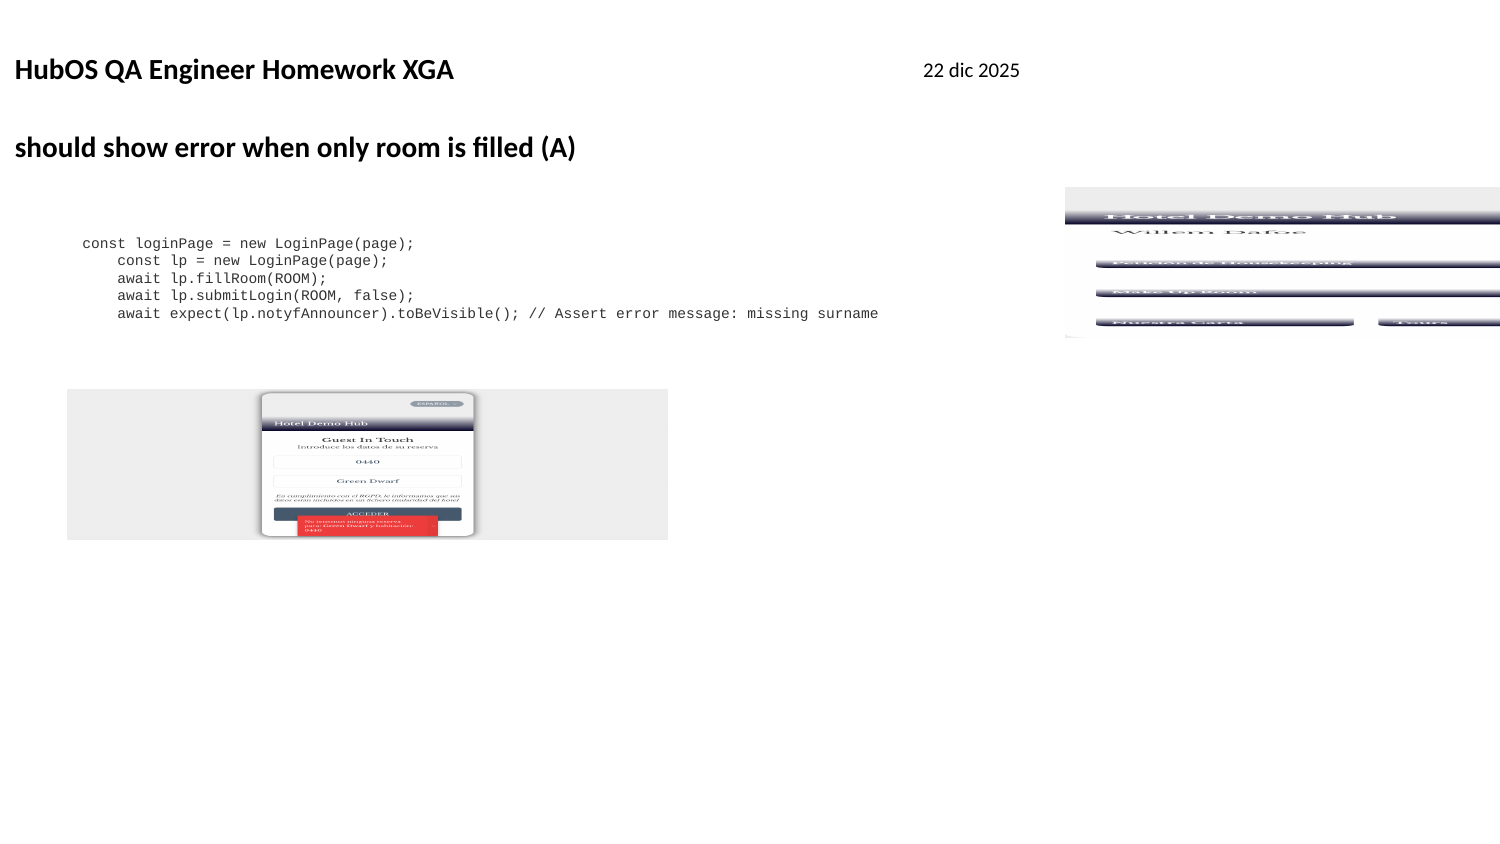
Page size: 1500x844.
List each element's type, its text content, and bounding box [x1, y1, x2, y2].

picture [67, 389, 668, 540]
text_box 22 dic 2025 [721, 46, 1035, 92]
text_box should show error when only room is filled (A) [0, 112, 1035, 180]
text_box HubOS QA Engineer Homework XGA [0, 37, 704, 98]
text_box const loginPage = new LoginPage(page); const lp = new LoginPage(page); await lp.fillRoom(ROOM); await lp.submitLogin(ROOM, false); await expect(lp.notyfAnnouncer).toBeVisible(); // Assert error message: missing surname [67, 187, 1028, 368]
picture [1064, 187, 1500, 338]
